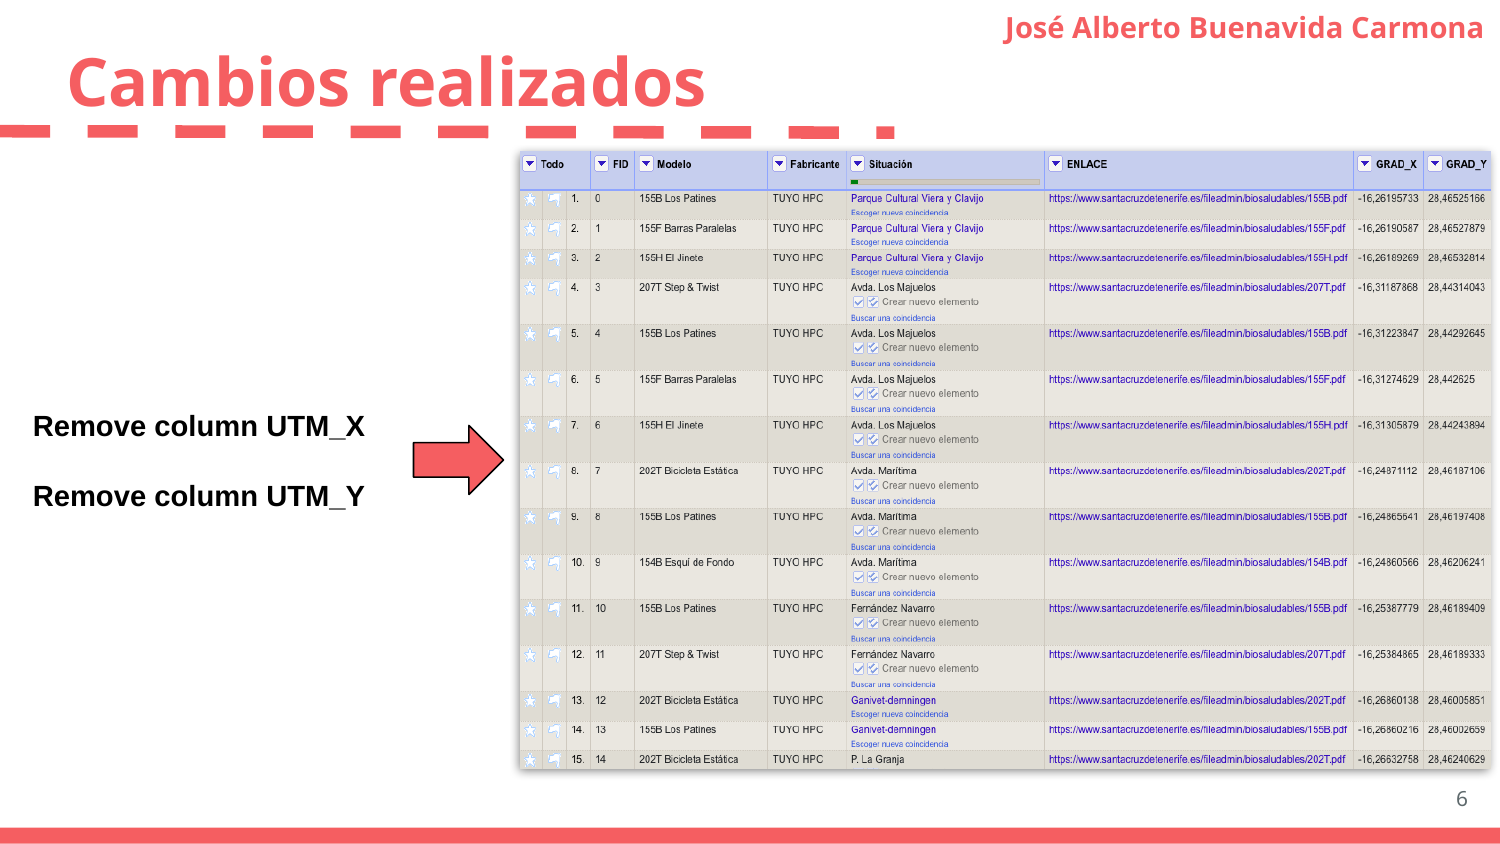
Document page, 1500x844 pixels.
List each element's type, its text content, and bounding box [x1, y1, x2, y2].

text_box Remove column UTM_X Remove column UTM_Y [17, 213, 382, 707]
title Cambios realizados [51, 24, 1449, 128]
slide_number ‹#› [1392, 779, 1483, 833]
picture [519, 151, 1491, 769]
text_box [413, 425, 504, 495]
text_box José Alberto Buenavida Carmona [743, 0, 1500, 55]
